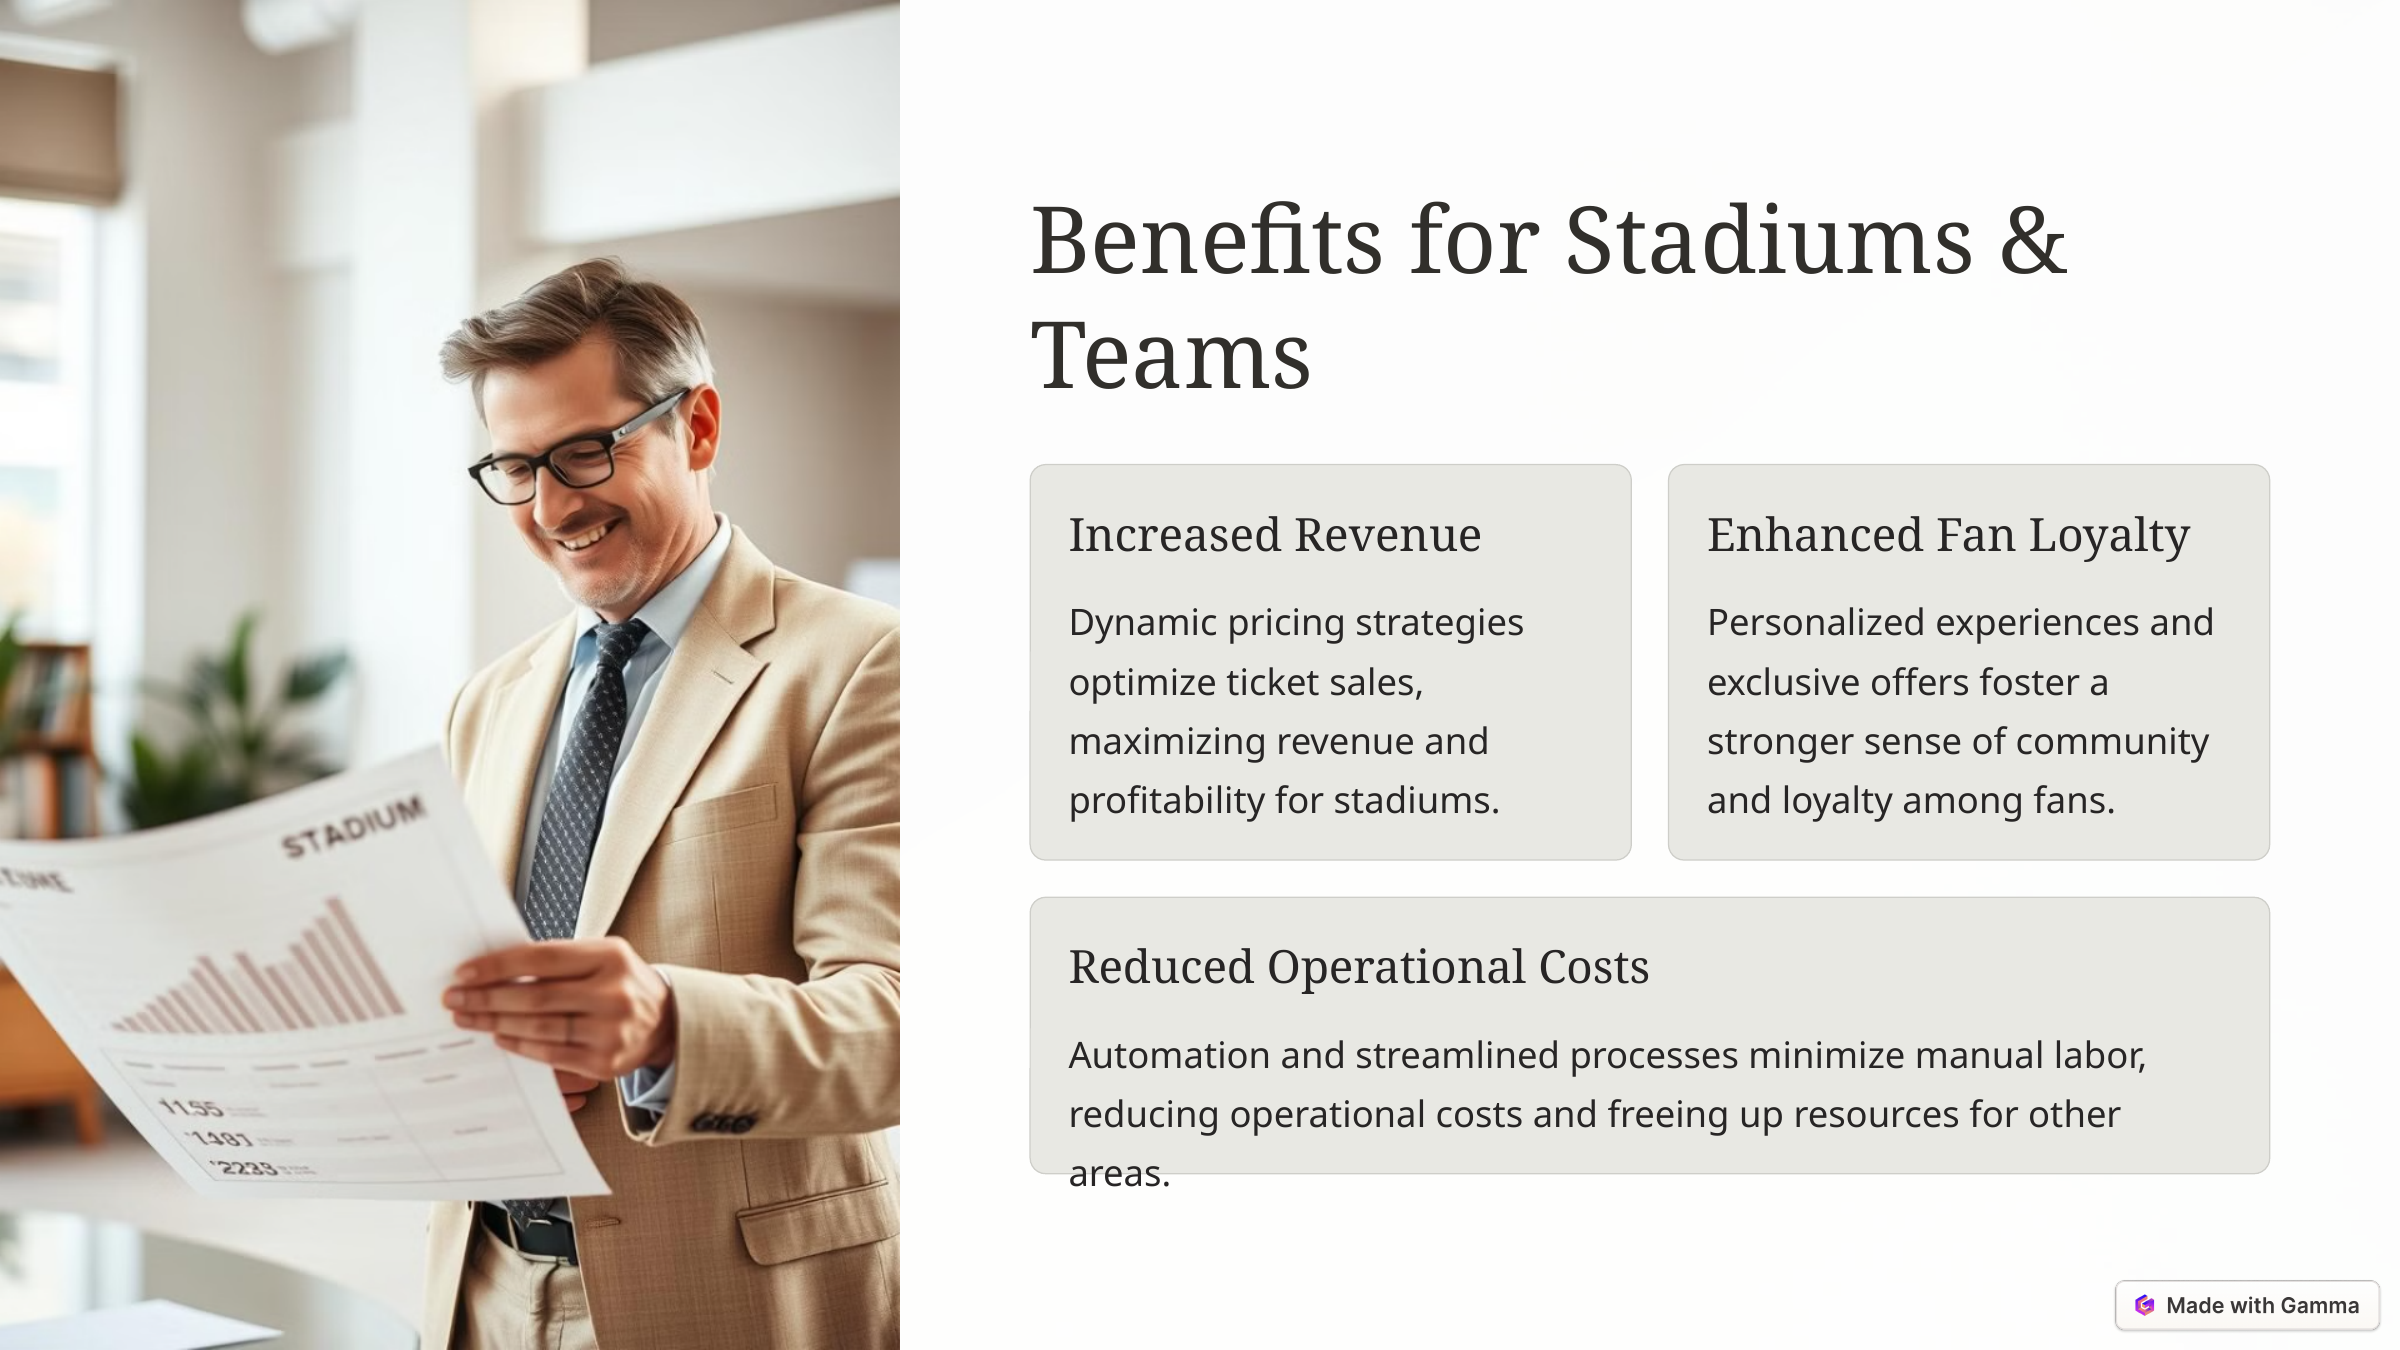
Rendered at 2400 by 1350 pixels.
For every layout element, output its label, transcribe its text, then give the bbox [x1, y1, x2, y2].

text_box Automation and streamlined processes minimize manual labor, reducing operational costs and freeing up resources for other areas. [1068, 1016, 2232, 1136]
text_box [1668, 464, 2270, 861]
text_box Personalized experiences and exclusive offers foster a stronger sense of community and loyalty among fans. [1706, 583, 2232, 822]
text_box Enhanced Fan Loyalty [1706, 503, 2173, 562]
text_box Dynamic pricing strategies optimize ticket sales, maximizing revenue and profitability for stadiums. [1068, 583, 1593, 822]
text_box Benefits for Stadiums & Teams [1030, 176, 2270, 409]
picture [2106, 1271, 2389, 1339]
text_box [1030, 464, 1632, 861]
text_box [1030, 897, 2270, 1174]
picture [0, 0, 900, 1350]
text_box Reduced Operational Costs [1068, 935, 1626, 994]
text_box Increased Revenue [1068, 503, 1534, 562]
